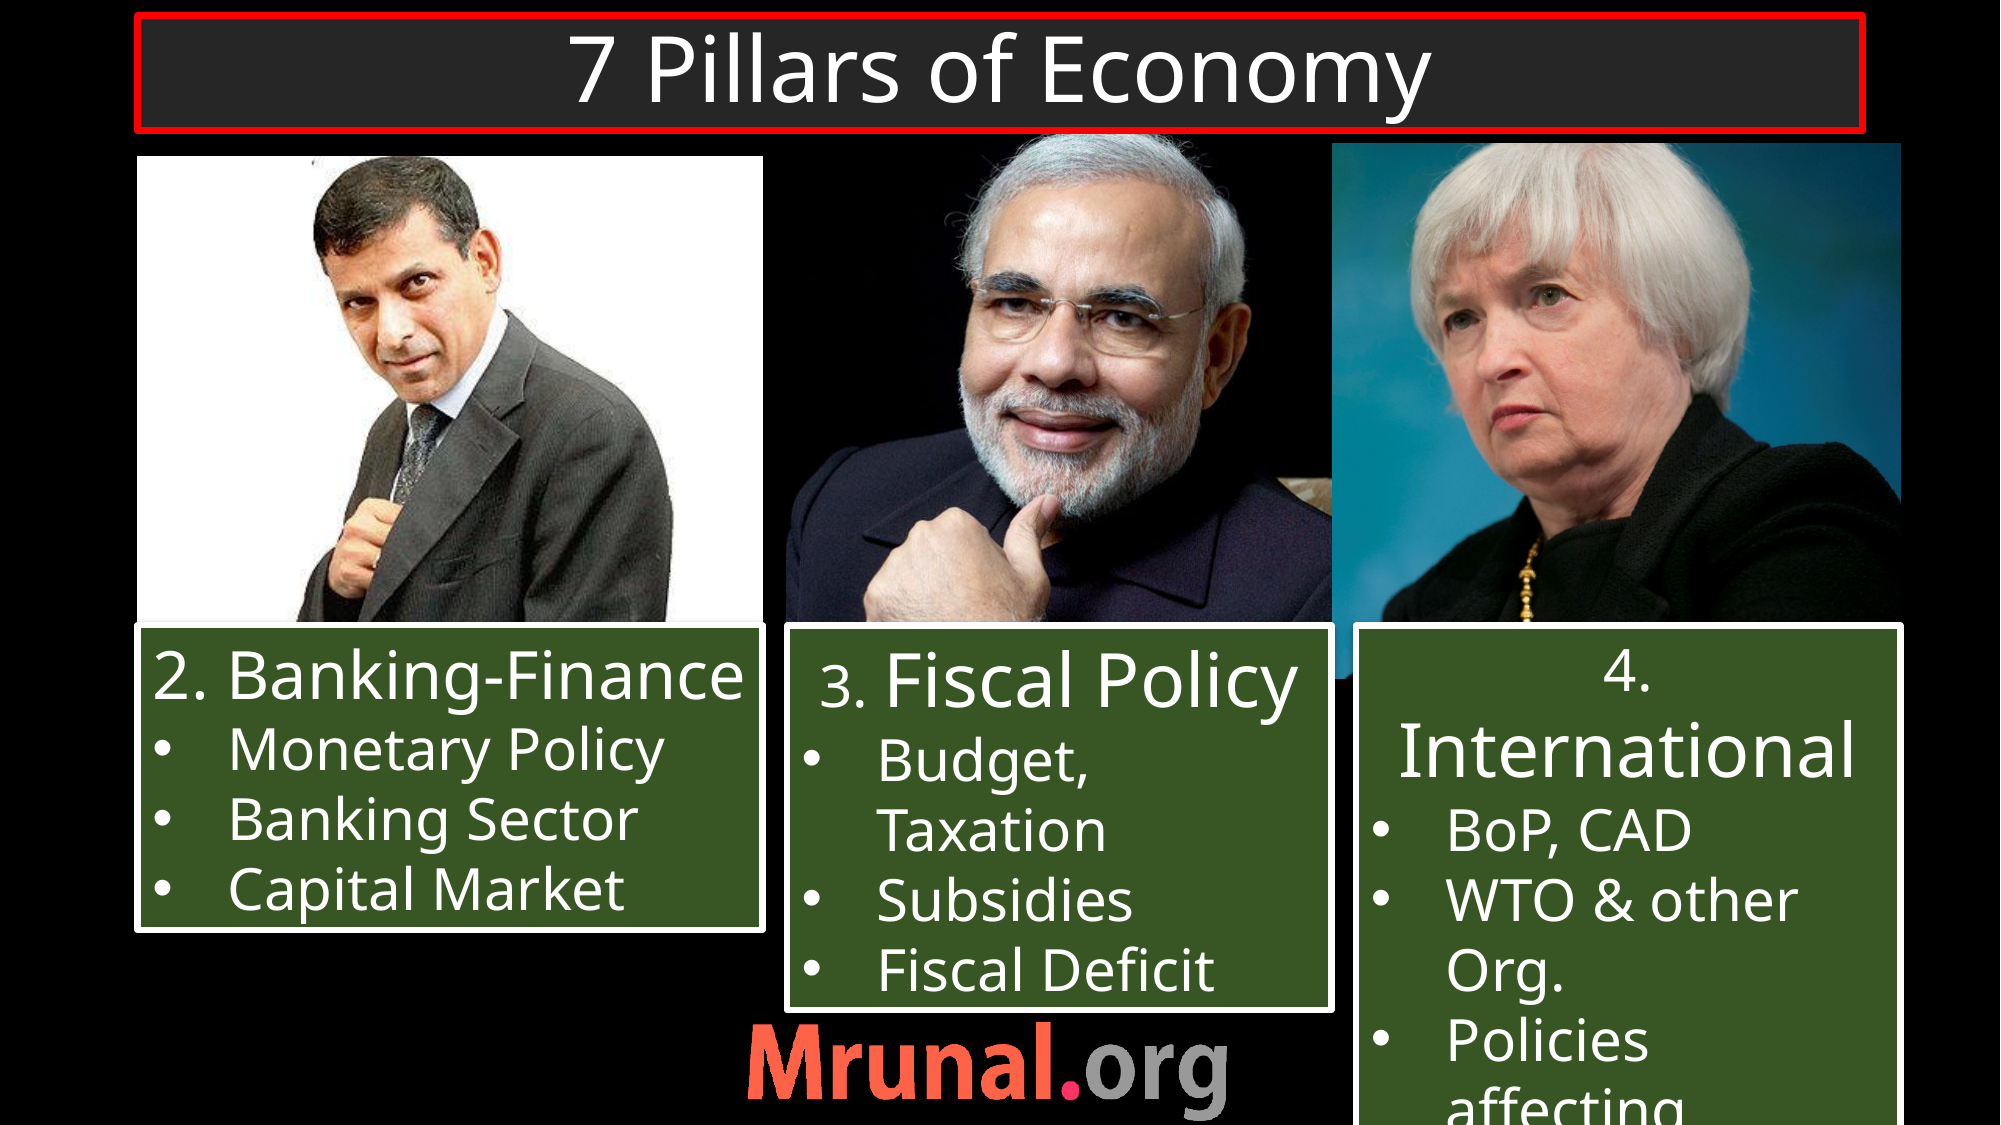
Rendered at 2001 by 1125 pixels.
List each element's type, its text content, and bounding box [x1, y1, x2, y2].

text_box 2. Banking-Finance Monetary Policy Banking Sector Capital Market [134, 628, 766, 933]
picture [786, 132, 1901, 679]
picture [137, 156, 763, 626]
picture [741, 1005, 1230, 1125]
text_box 3. Fiscal Policy Budget, Taxation Subsidies Fiscal Deficit [784, 657, 1335, 1013]
picture [1813, 167, 1818, 176]
title 7 Pillars of Economy [134, 12, 1866, 134]
text_box 4. International BoP, CAD WTO & other Org. Policies affecting GS Mains P2 [1353, 686, 1904, 1125]
